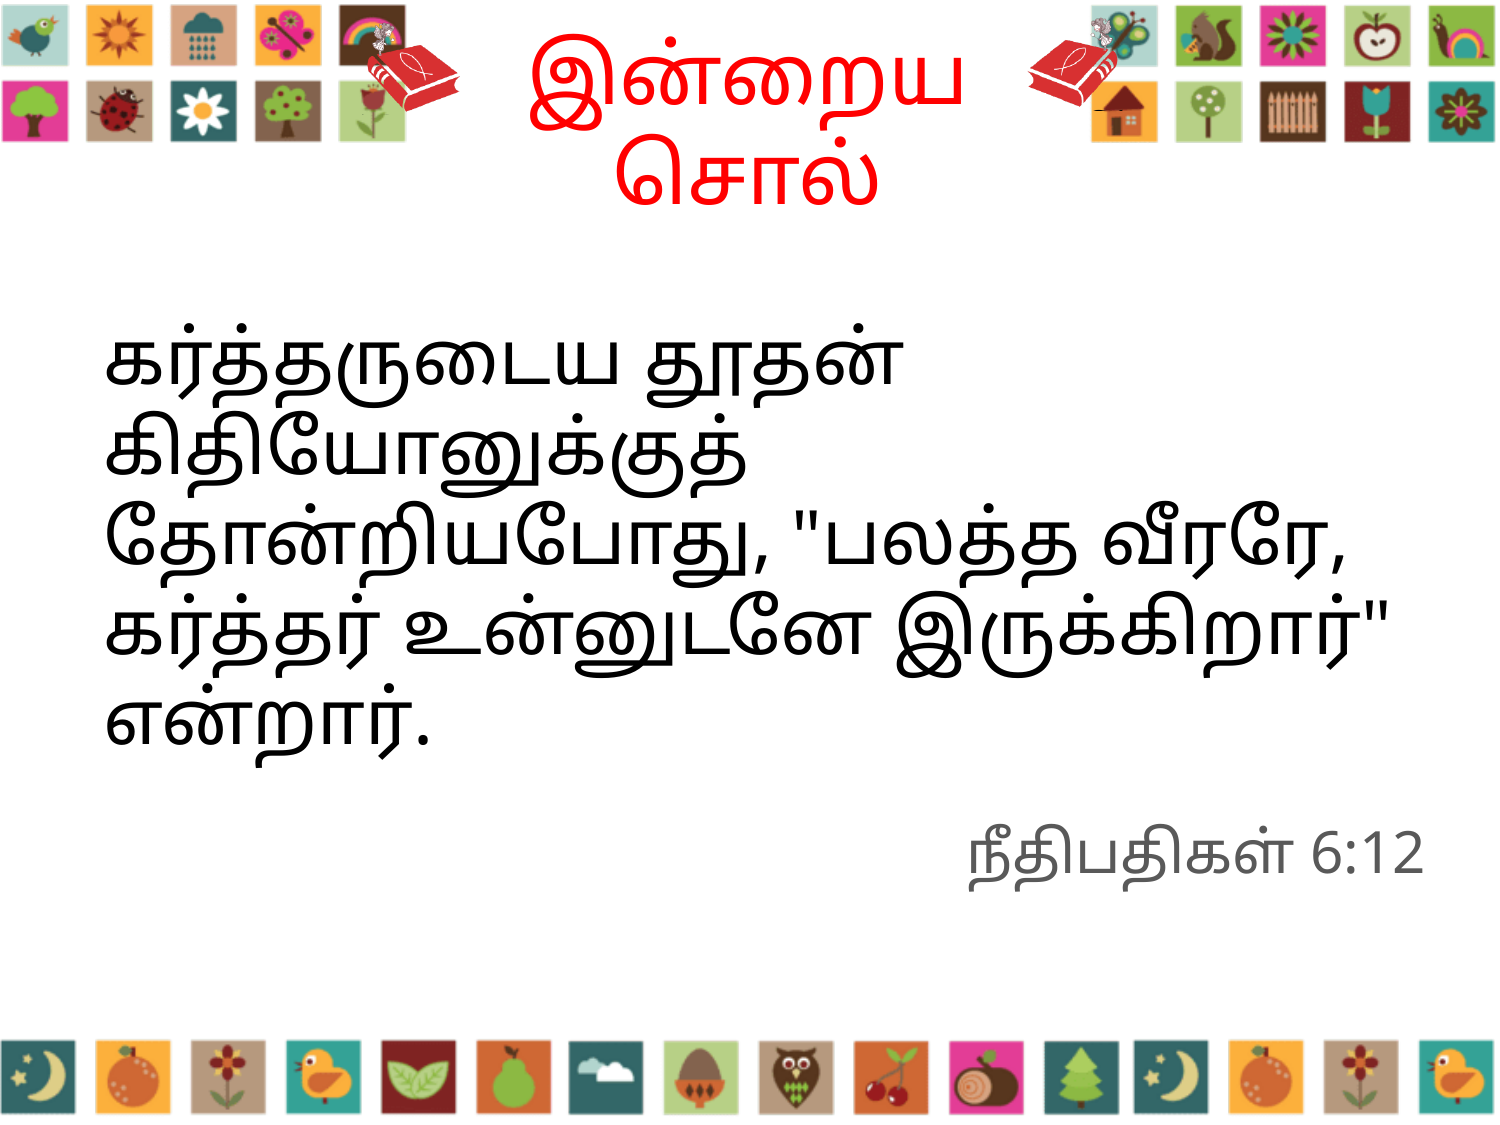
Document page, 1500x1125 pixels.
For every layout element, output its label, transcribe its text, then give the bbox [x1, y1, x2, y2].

text_box இன்றைய சொல் [414, 13, 1080, 229]
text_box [0, 1028, 1500, 1118]
text_box கர்த்தருடைய தூதன் கிதியோனுக்குத் தோன்றியபோது, "பலத்த வீரரே, கர்த்தர் உன்னுடனே இருக்கிறார்" என்றார். [88, 302, 1436, 768]
picture [0, 3, 492, 150]
picture [996, 3, 1500, 150]
text_box நீதிபதிகள் 6:12 [808, 807, 1441, 893]
